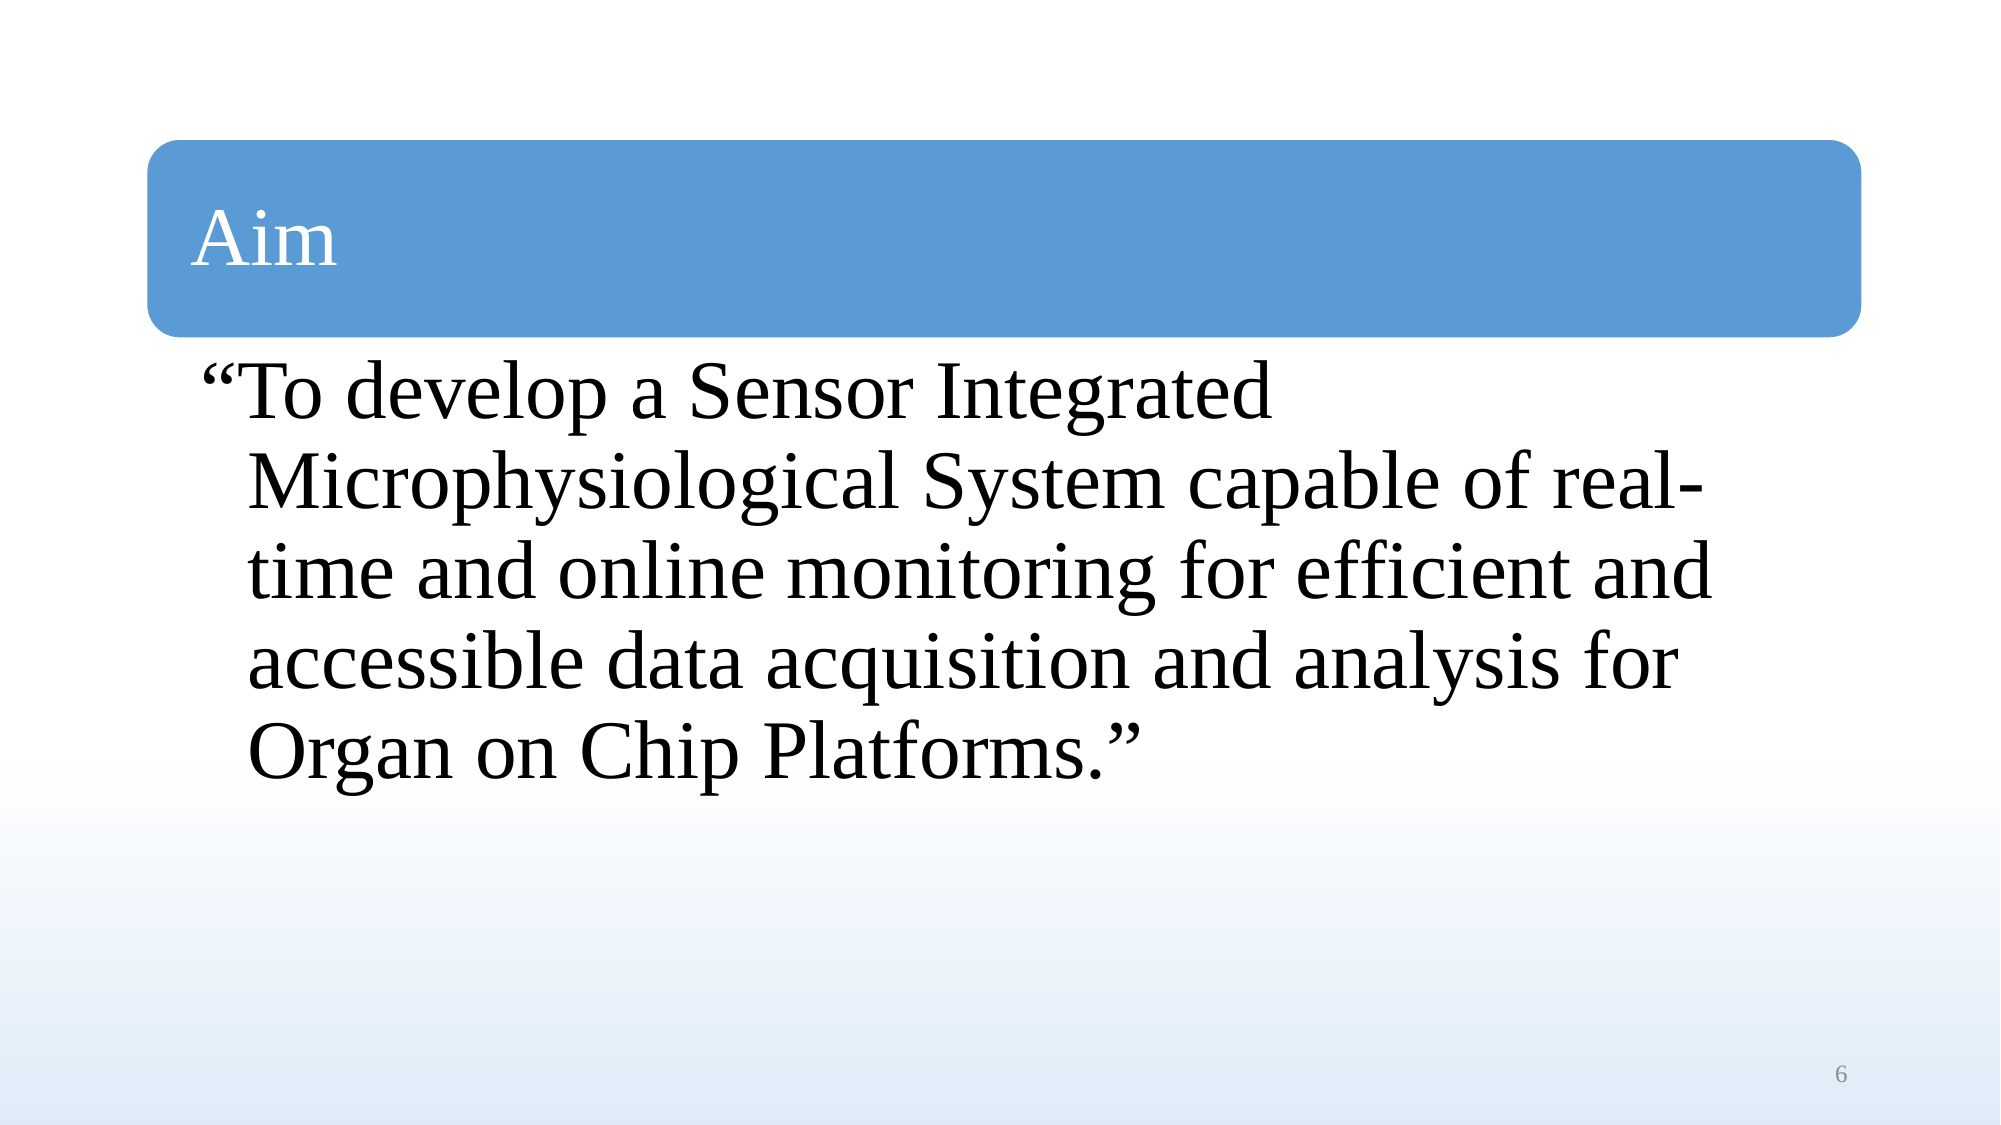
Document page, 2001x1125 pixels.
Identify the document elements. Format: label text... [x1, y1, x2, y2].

slide_number 6 [1412, 1042, 1863, 1103]
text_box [146, 138, 1863, 799]
